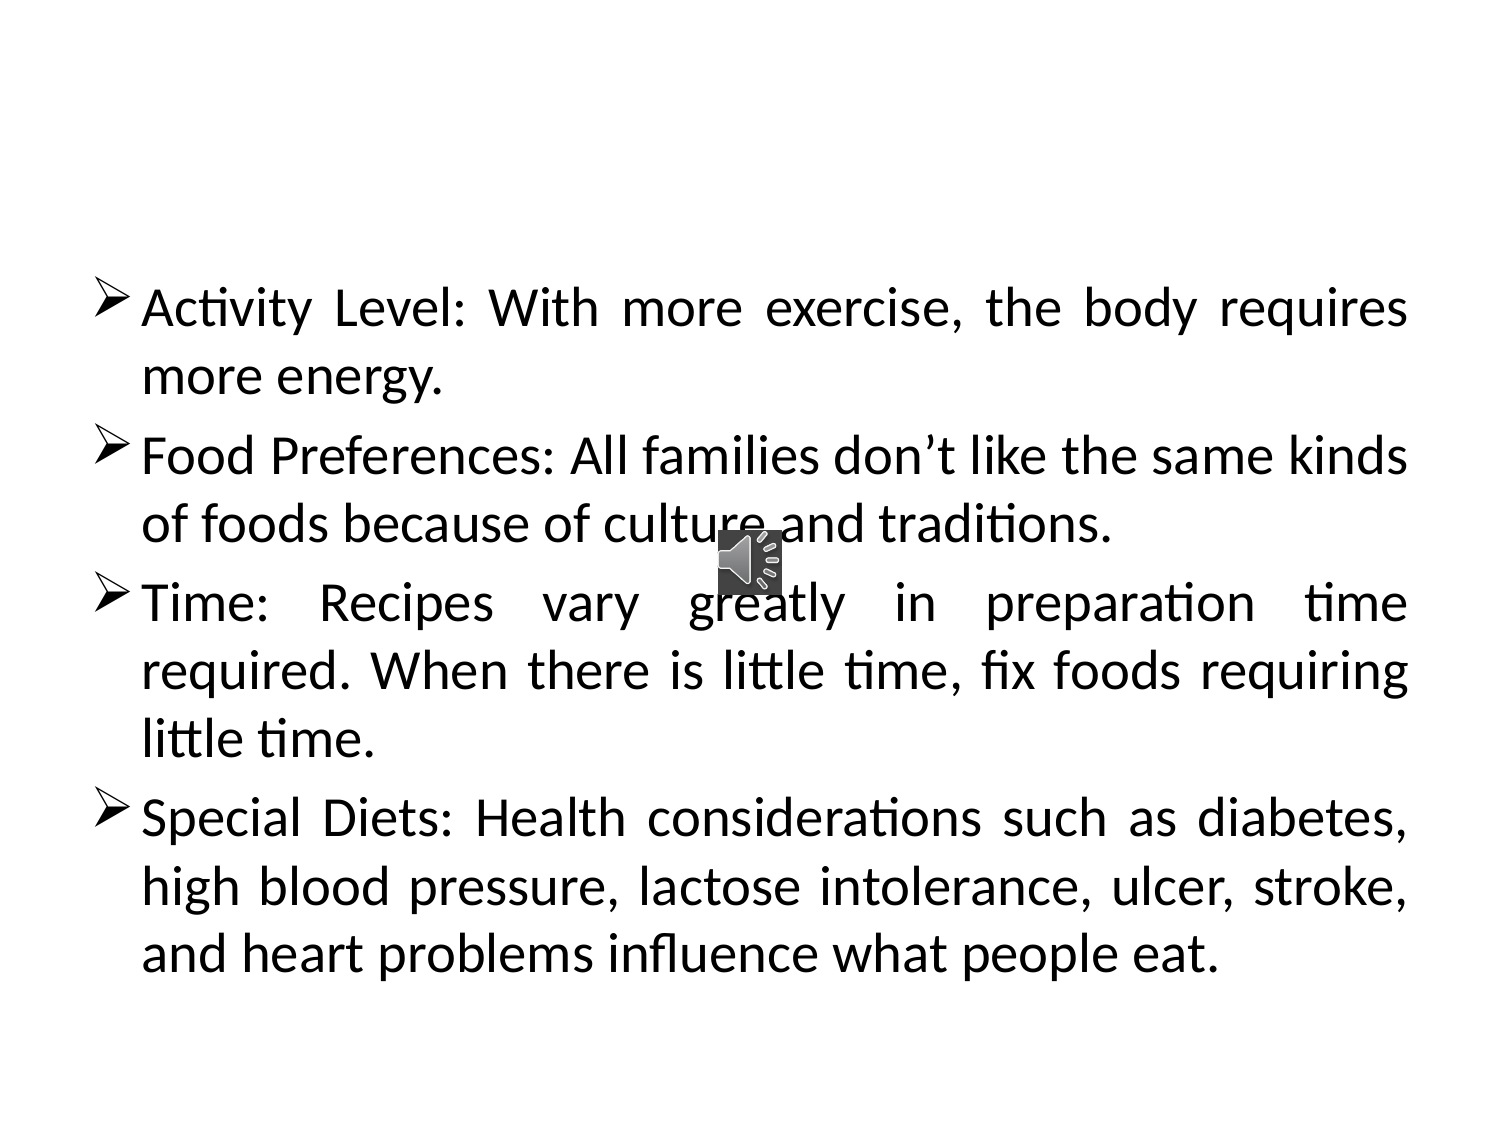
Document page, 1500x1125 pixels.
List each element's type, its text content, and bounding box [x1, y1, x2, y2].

picture [716, 528, 784, 597]
list Activity Level: With more exercise, the body requires more energy. Food Preferences: All families don’t like the same kinds of foods because of culture and traditions. Time: Recipes vary greatly in preparation time required. When there is little time, fix foods requiring little time. Special Diets: Health considerations such as diabetes, high blood pressure, lactose intolerance, ulcer, stroke, and heart problems influence what people eat. [75, 262, 1425, 1005]
